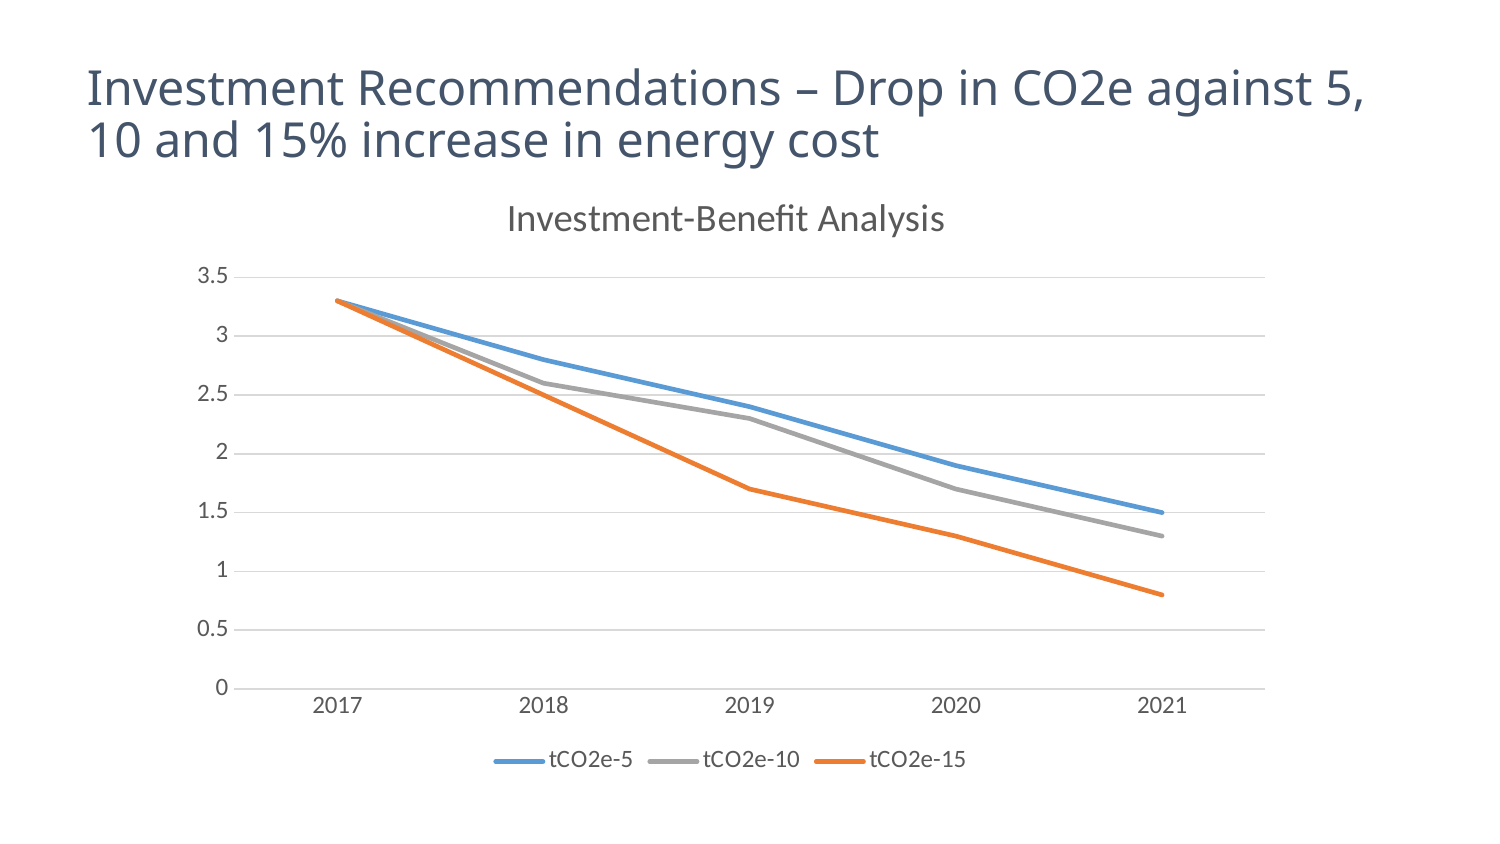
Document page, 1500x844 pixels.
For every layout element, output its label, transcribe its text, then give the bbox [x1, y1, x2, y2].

chart [174, 170, 1288, 781]
title Investment Recommendations – Drop in CO2e against 5, 10 and 15% increase in energy cost [71, 55, 1441, 176]
